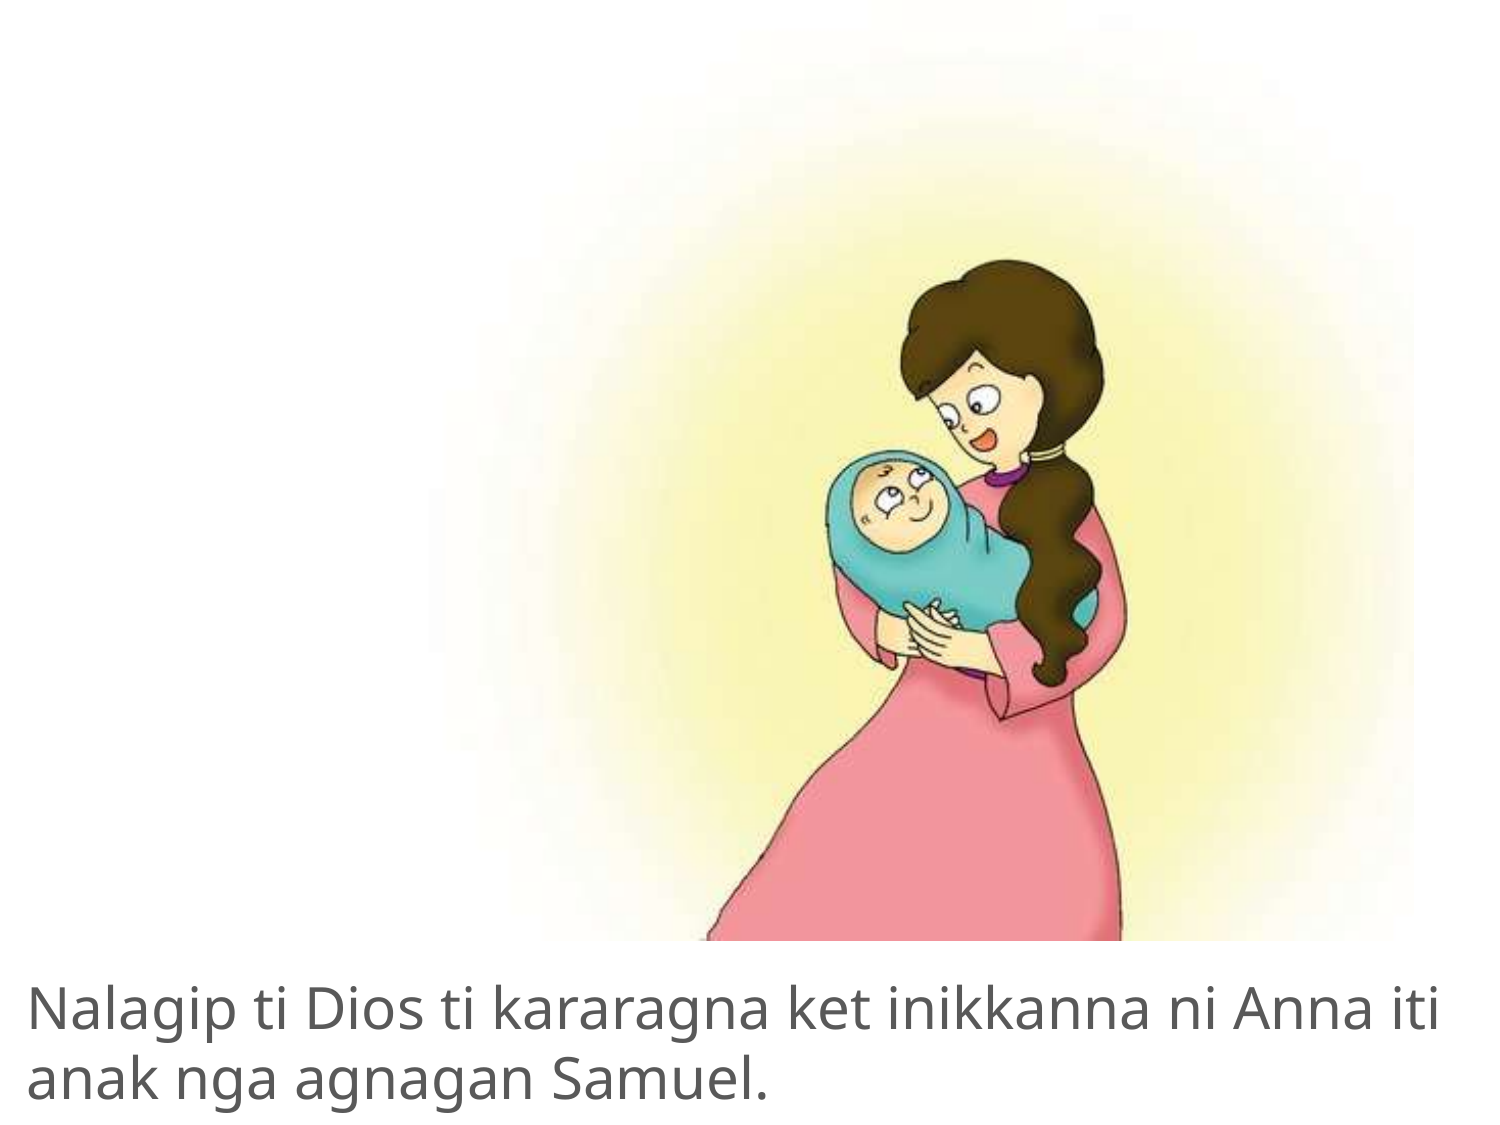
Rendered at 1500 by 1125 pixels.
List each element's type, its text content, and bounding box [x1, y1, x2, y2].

picture [86, 0, 1414, 941]
text_box Nalagip ti Dios ti kararagna ket inikkanna ni Anna iti anak nga agnagan Samuel. [11, 964, 1483, 1119]
